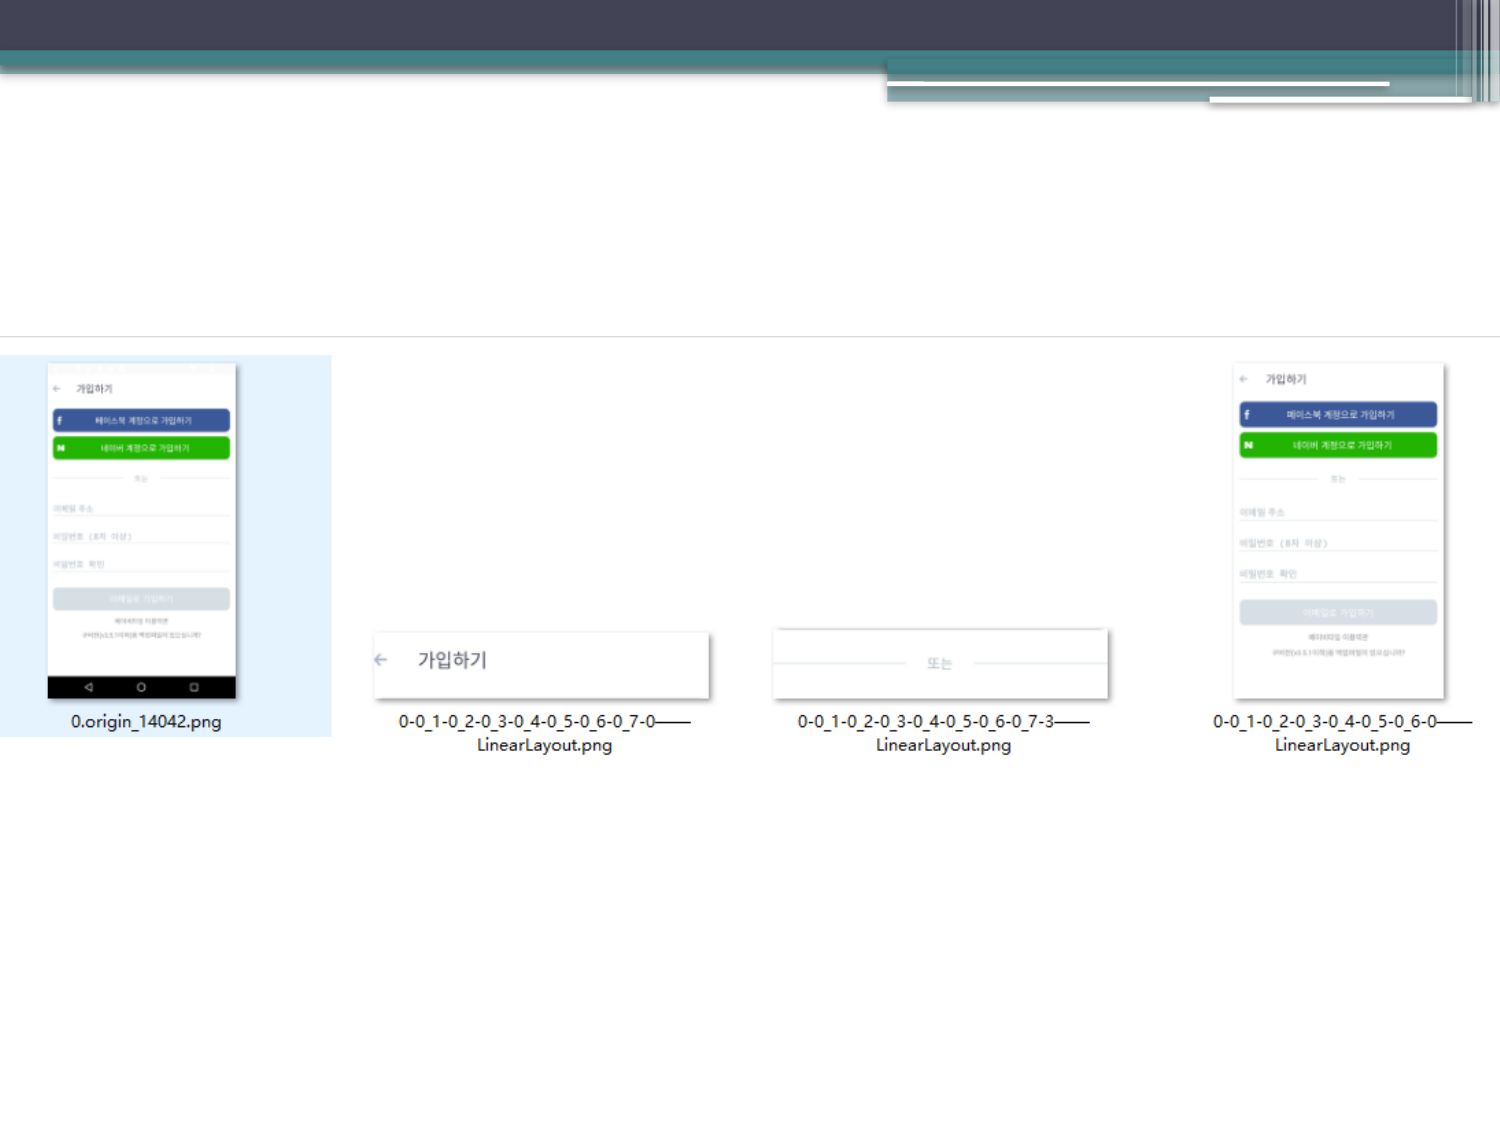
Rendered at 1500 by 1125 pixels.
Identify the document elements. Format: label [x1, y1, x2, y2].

picture [0, 336, 1500, 789]
